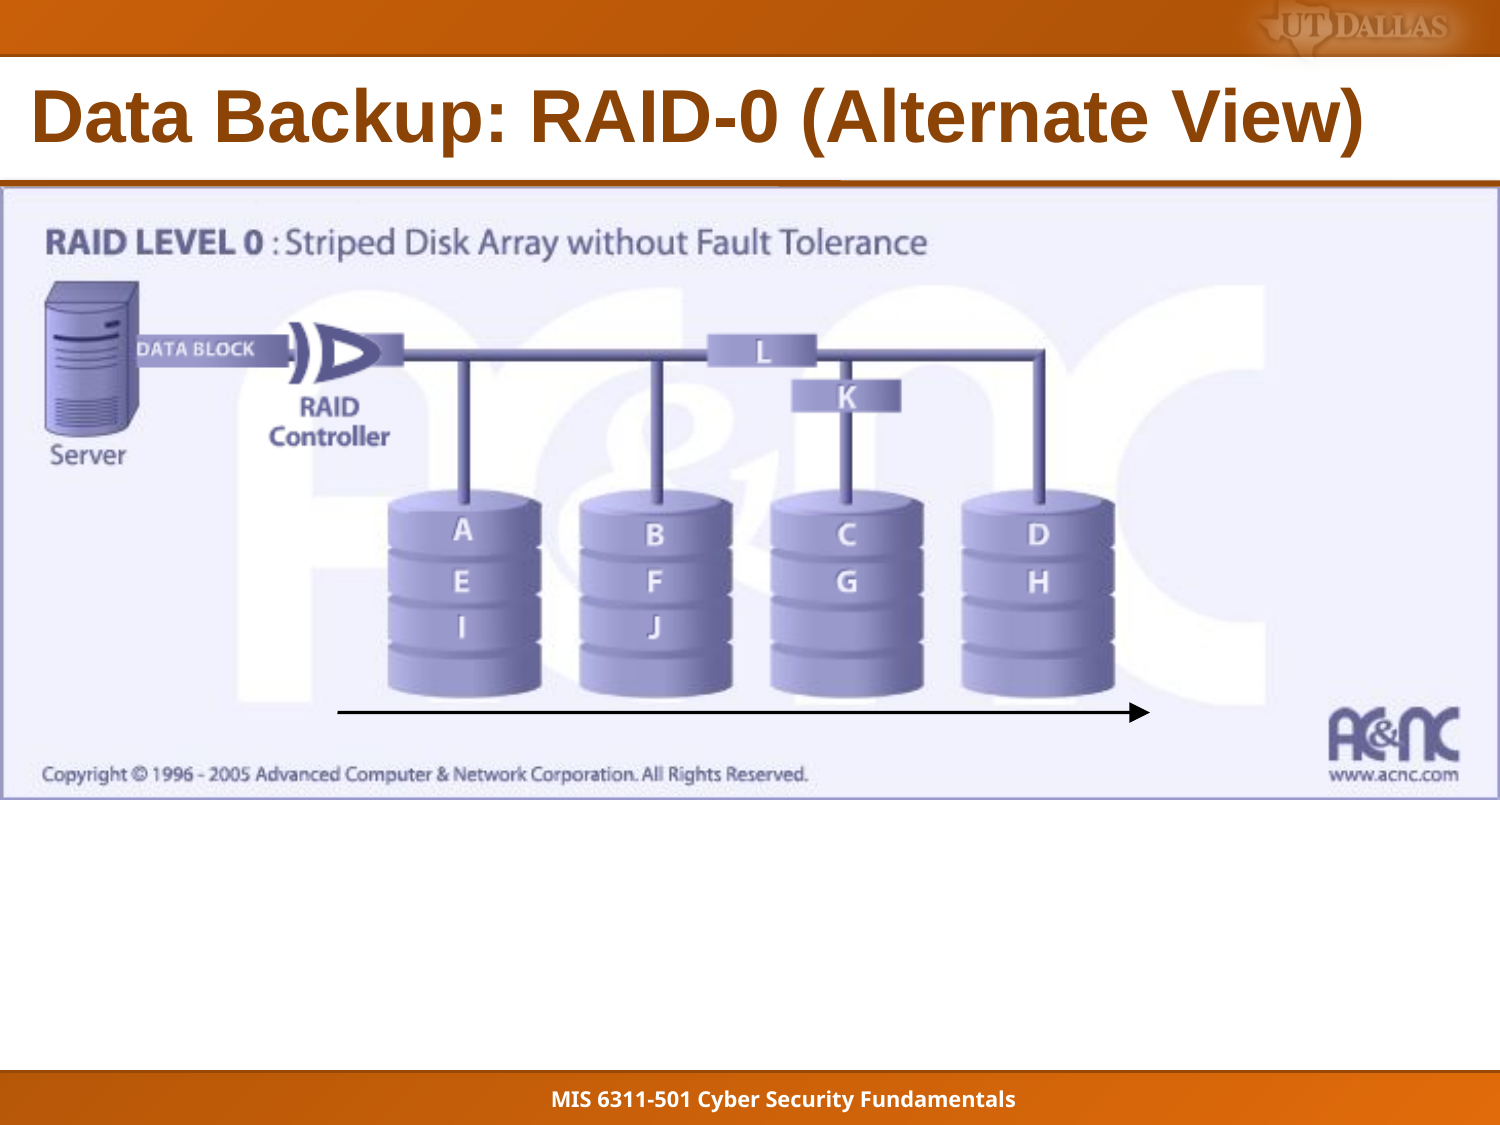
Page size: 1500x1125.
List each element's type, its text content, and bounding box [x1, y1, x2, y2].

title Data Backup: RAID-0 (Alternate View) [0, 62, 1500, 176]
picture [1218, 0, 1500, 62]
picture [0, 187, 1500, 800]
